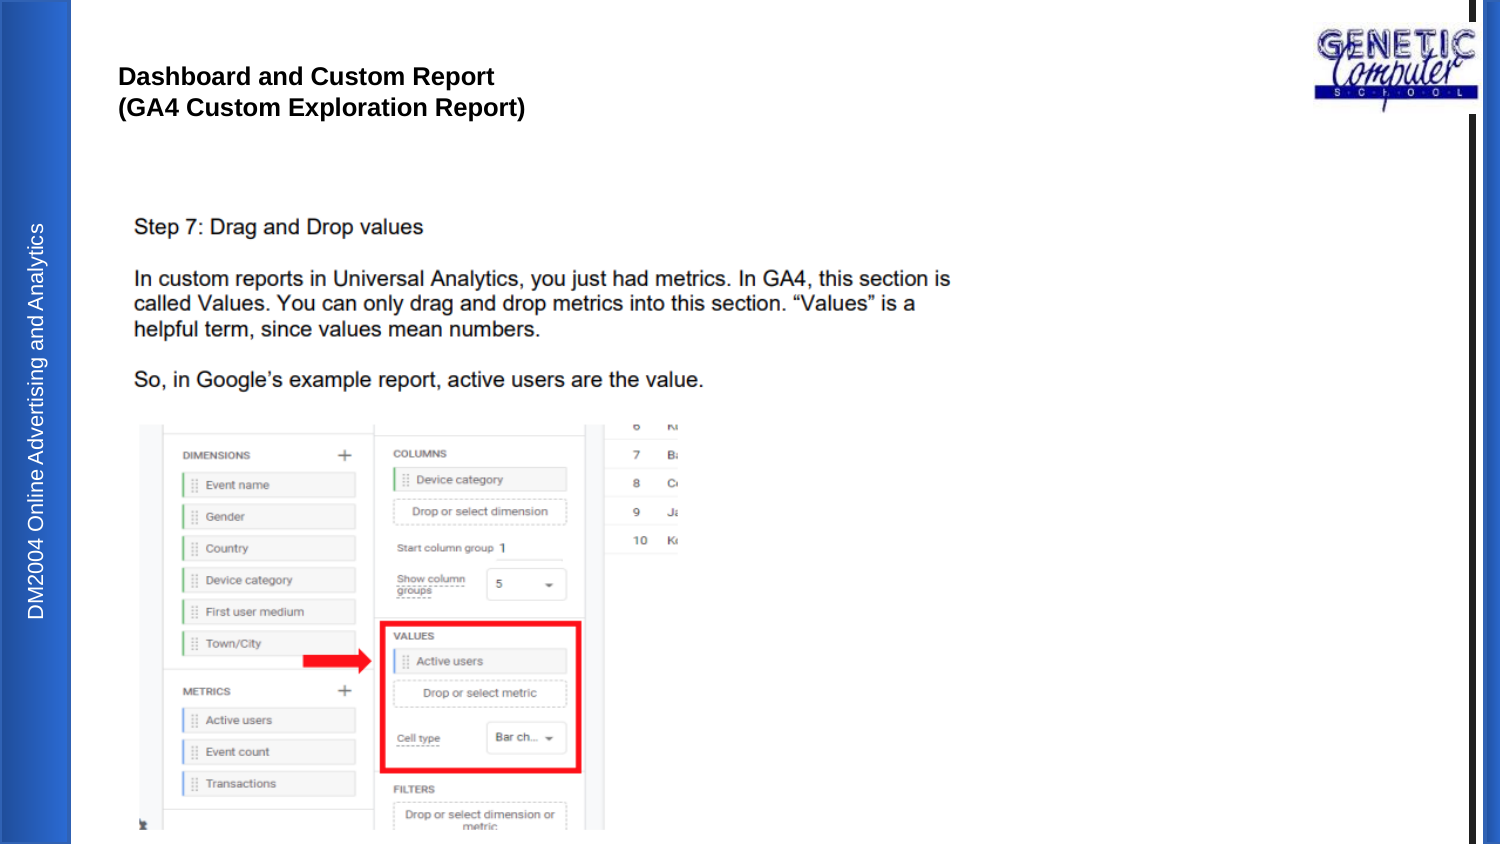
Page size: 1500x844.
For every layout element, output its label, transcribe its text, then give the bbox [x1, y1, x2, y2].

title Dashboard and Custom Report (GA4 Custom Exploration Report) [103, 44, 1397, 137]
picture [122, 205, 978, 837]
picture [1313, 22, 1482, 114]
